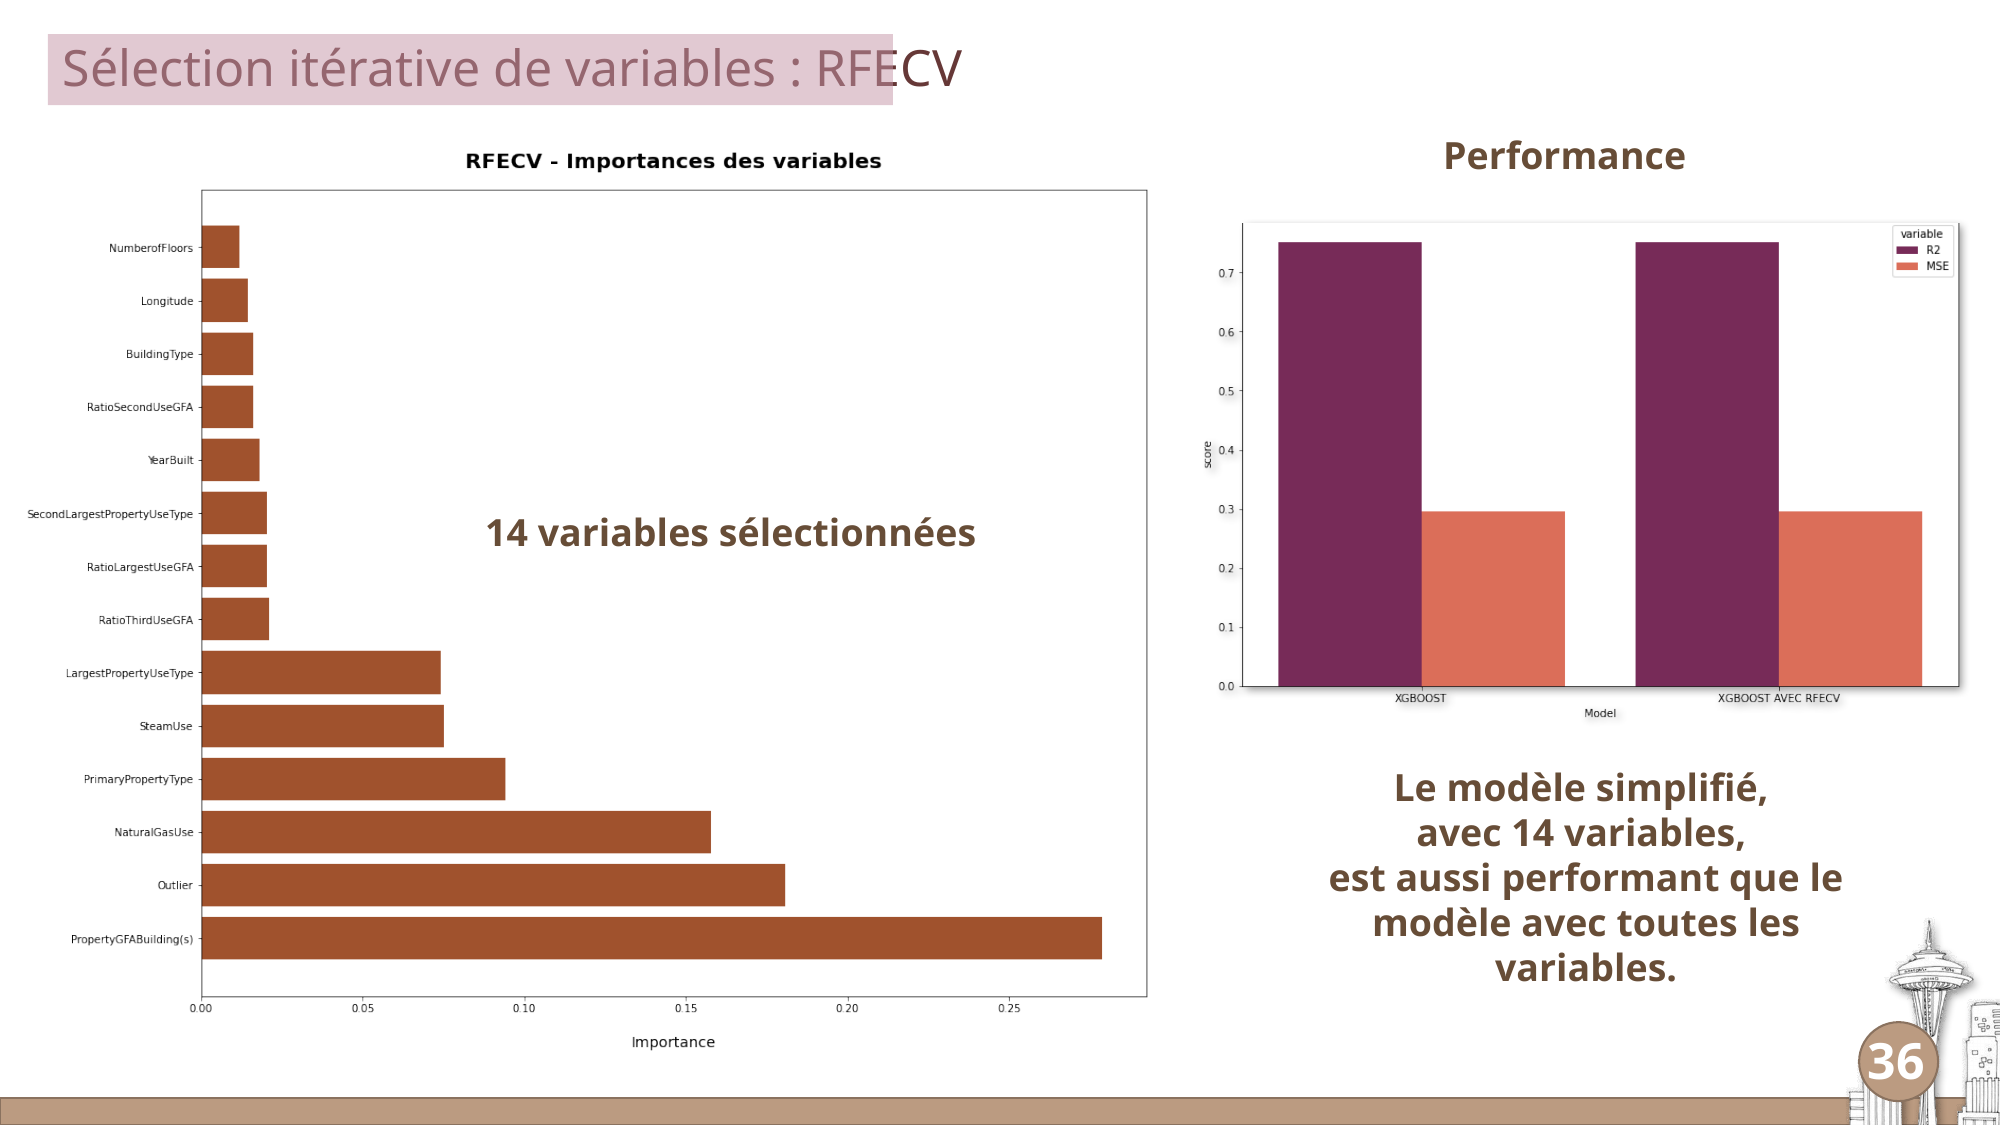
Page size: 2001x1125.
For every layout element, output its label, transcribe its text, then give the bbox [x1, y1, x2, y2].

text_box [47, 34, 893, 106]
text_box Performance [1428, 124, 1887, 185]
text_box Le modèle simplifié, avec 14 variables, est aussi performant que le modèle avec toutes les variables. [1270, 756, 1903, 997]
text_box Sélection itérative de variables : RFECV [48, 29, 1069, 104]
text_box [0, 1097, 1817, 1125]
picture [1195, 223, 1965, 727]
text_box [1852, 1022, 1952, 1102]
picture [1819, 917, 2000, 1125]
picture [19, 145, 1154, 1058]
